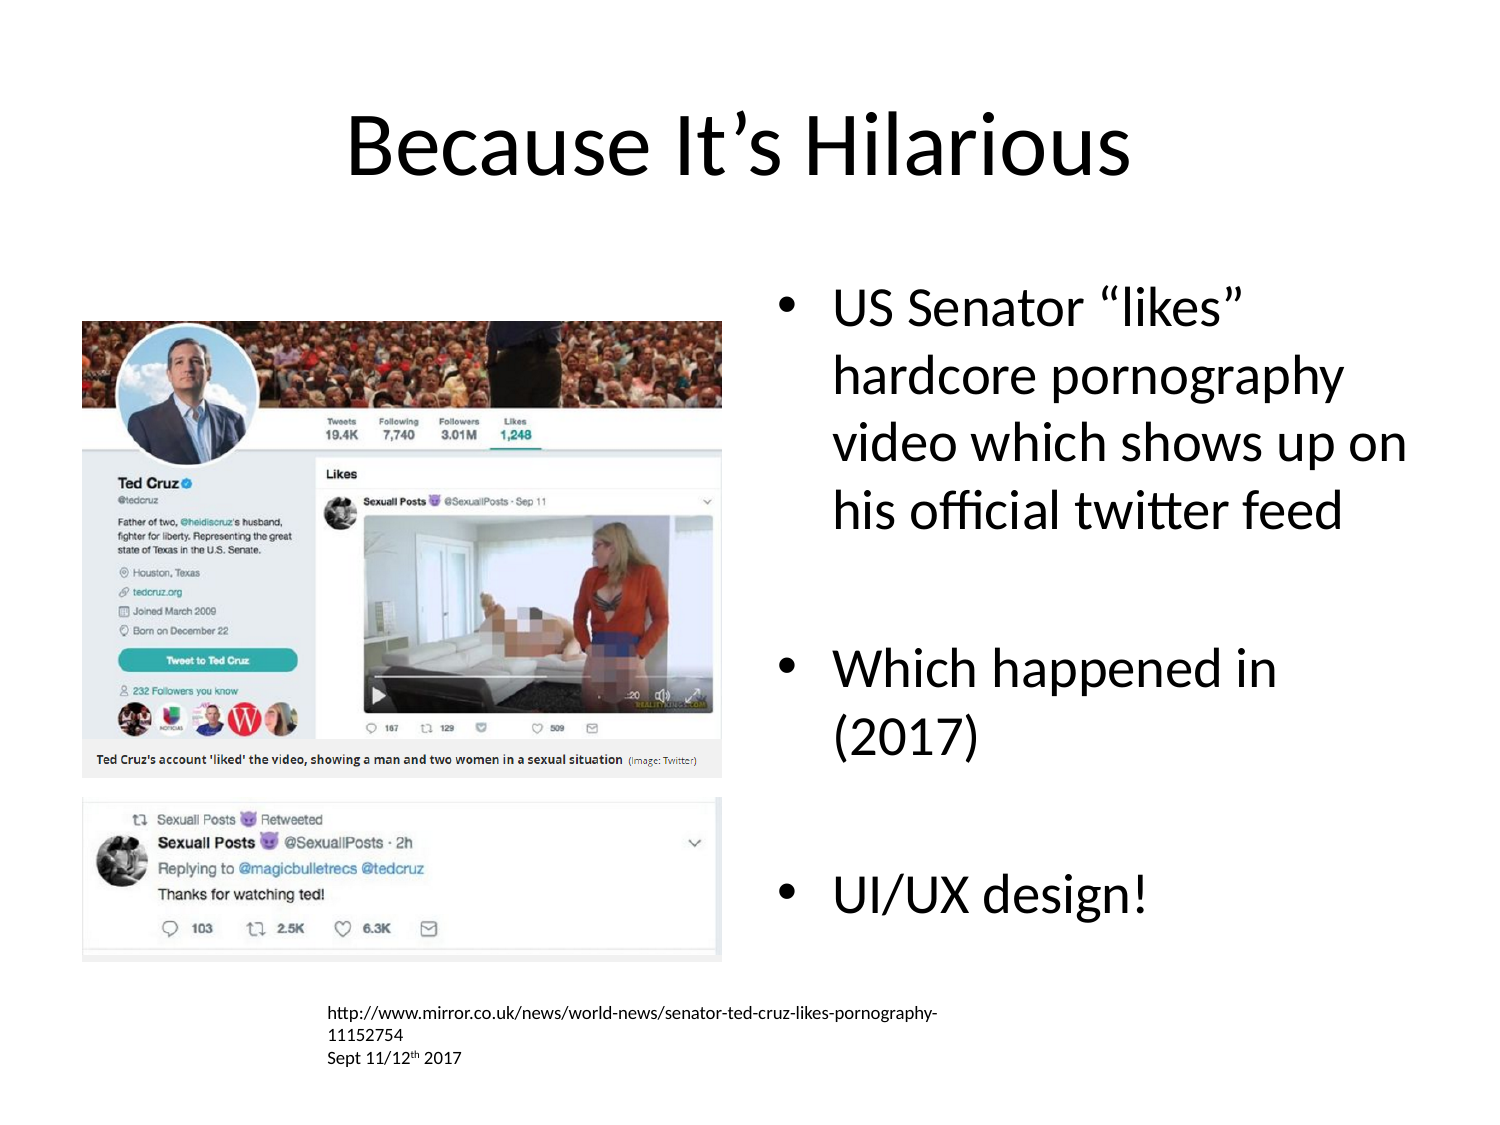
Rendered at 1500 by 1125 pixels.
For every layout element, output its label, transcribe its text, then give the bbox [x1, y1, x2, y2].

list US Senator “likes” hardcore pornography video which shows up on his official twitter feed Which happened in (2017) UI/UX design! [762, 262, 1425, 1005]
title Because It’s Hilarious [75, 45, 1425, 233]
text_box http://www.mirror.co.uk/news/world-news/senator-ted-cruz-likes-pornography-11152754 Sept 11/12th 2017 [312, 993, 963, 1076]
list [74, 305, 738, 962]
